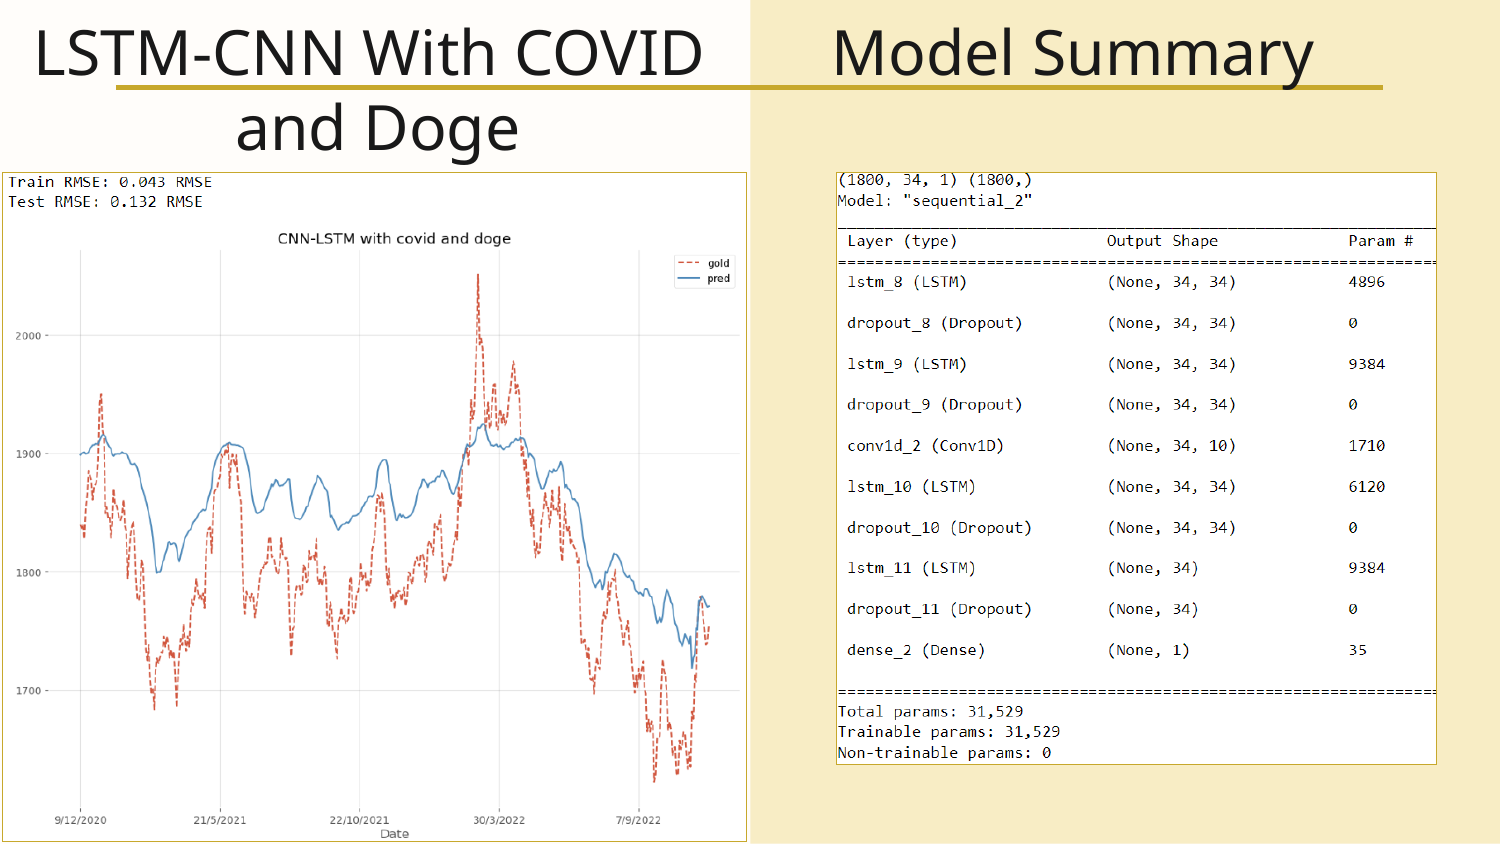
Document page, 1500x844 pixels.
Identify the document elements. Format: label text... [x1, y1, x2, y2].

text_box Model Summary [749, 0, 1398, 88]
picture [836, 172, 1437, 765]
picture [2, 172, 747, 842]
title LSTM-CNN With COVID and Doge [2, 12, 754, 164]
